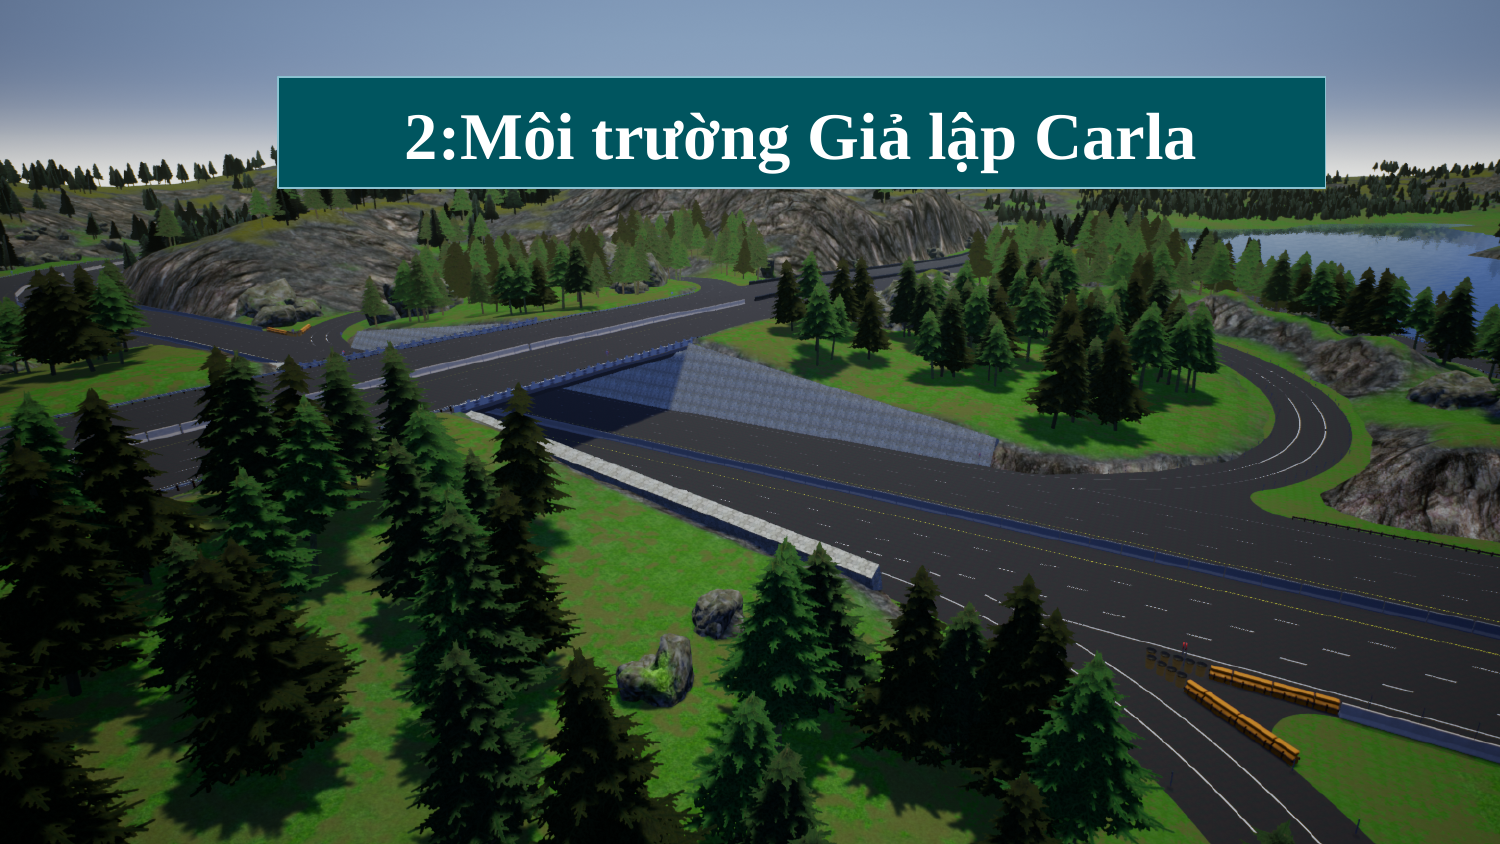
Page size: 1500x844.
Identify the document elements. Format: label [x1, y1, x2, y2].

text_box [0, 0, 1500, 844]
